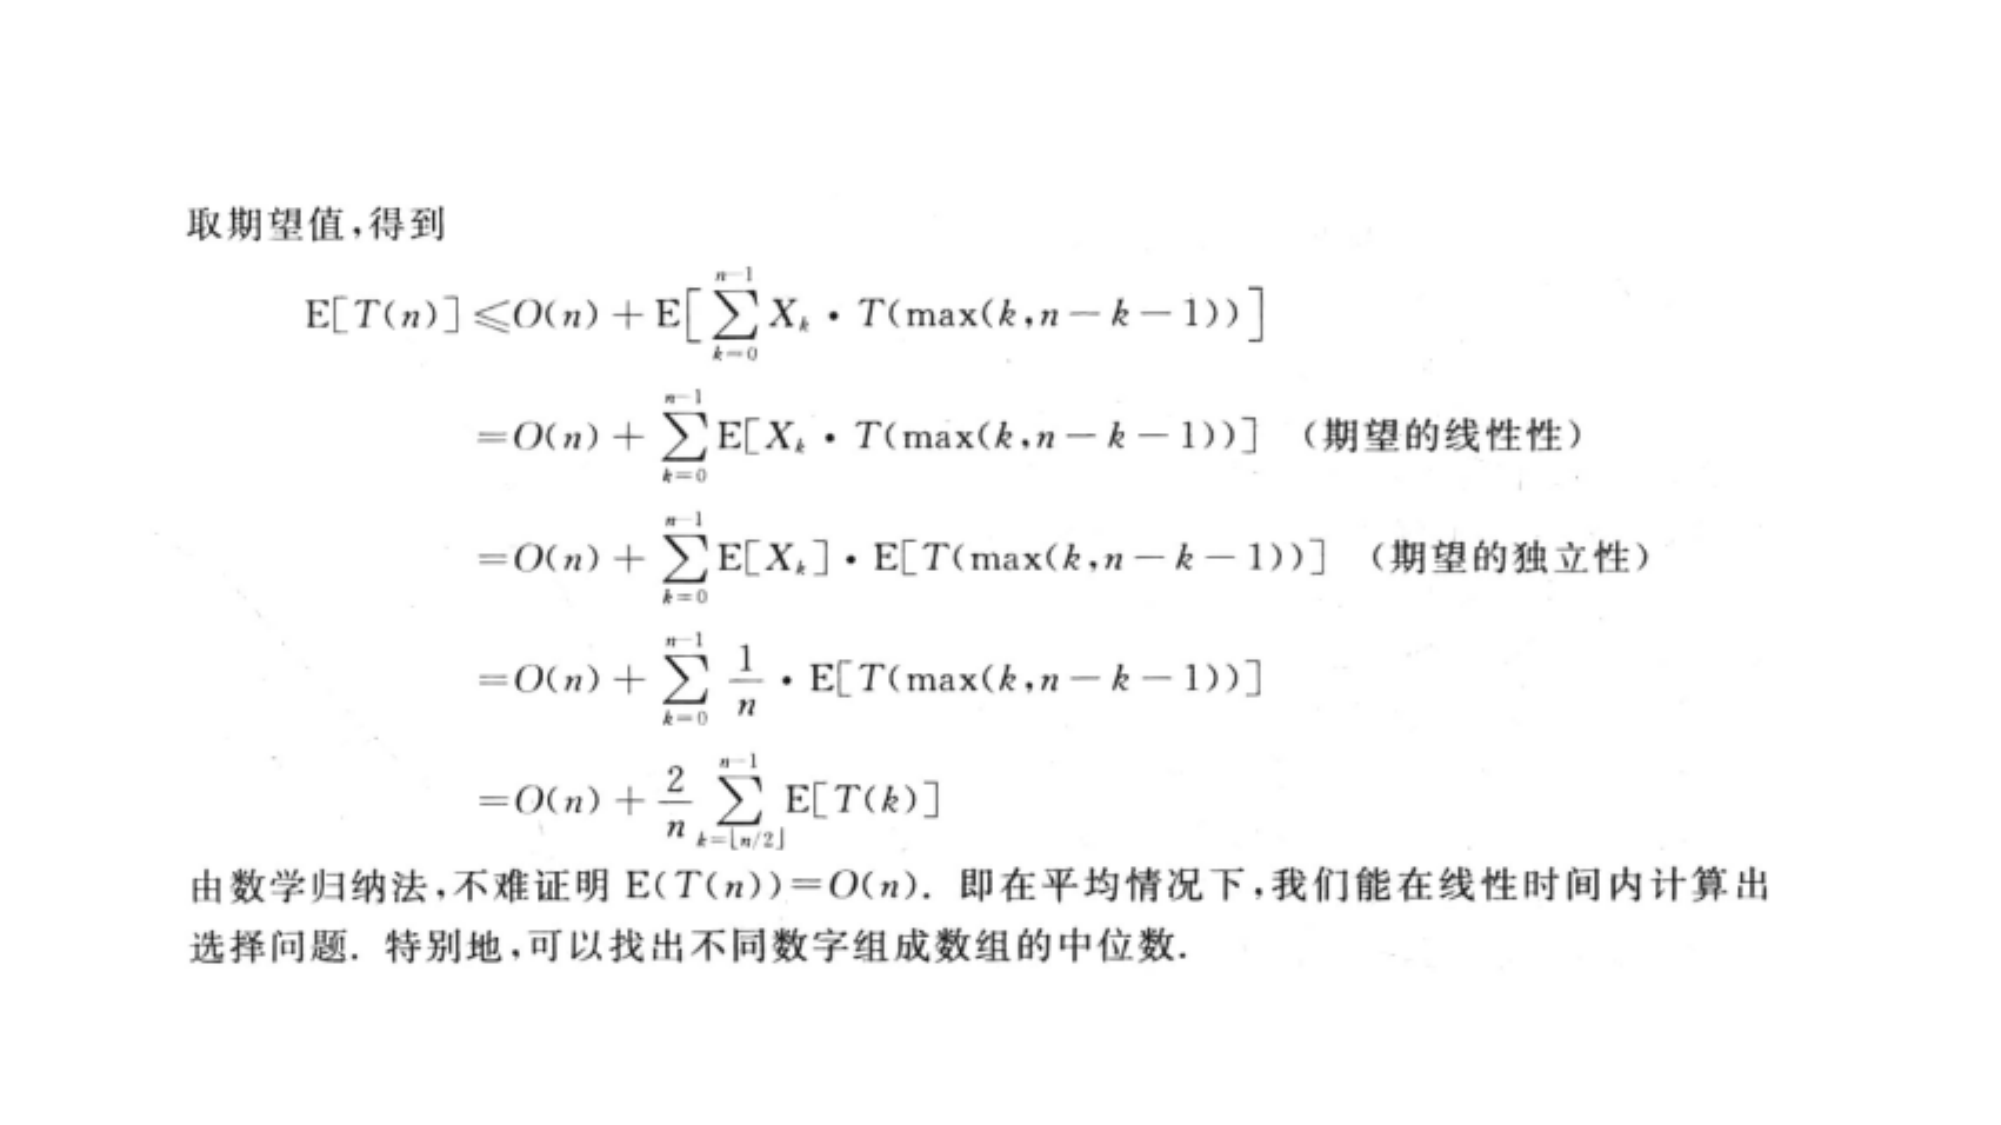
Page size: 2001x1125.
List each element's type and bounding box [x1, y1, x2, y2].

picture [146, 192, 1854, 978]
